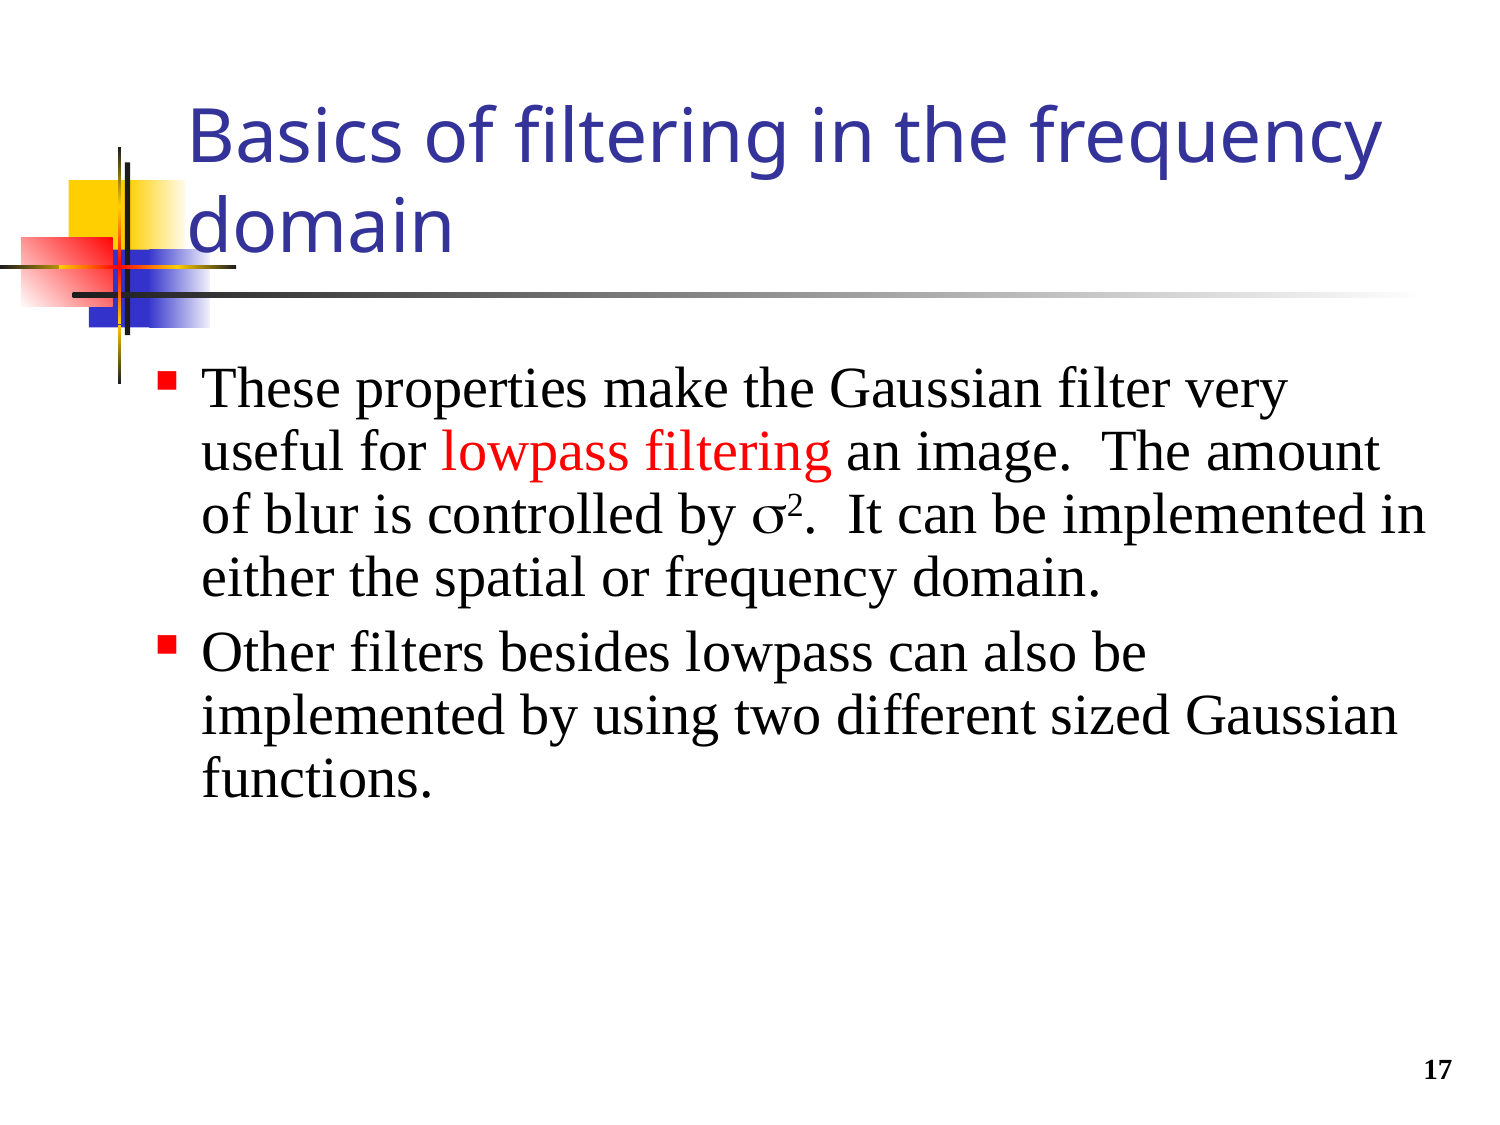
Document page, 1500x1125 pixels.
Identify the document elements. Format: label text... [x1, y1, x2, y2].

list These properties make the Gaussian filter very useful for lowpass filtering an image. The amount of blur is controlled by 2. It can be implemented in either the spatial or frequency domain. Other filters besides lowpass can also be implemented by using two different sized Gaussian functions. [64, 349, 1453, 1093]
title Basics of filtering in the frequency domain [170, 34, 1459, 276]
text_box 17 [1155, 1042, 1468, 1118]
